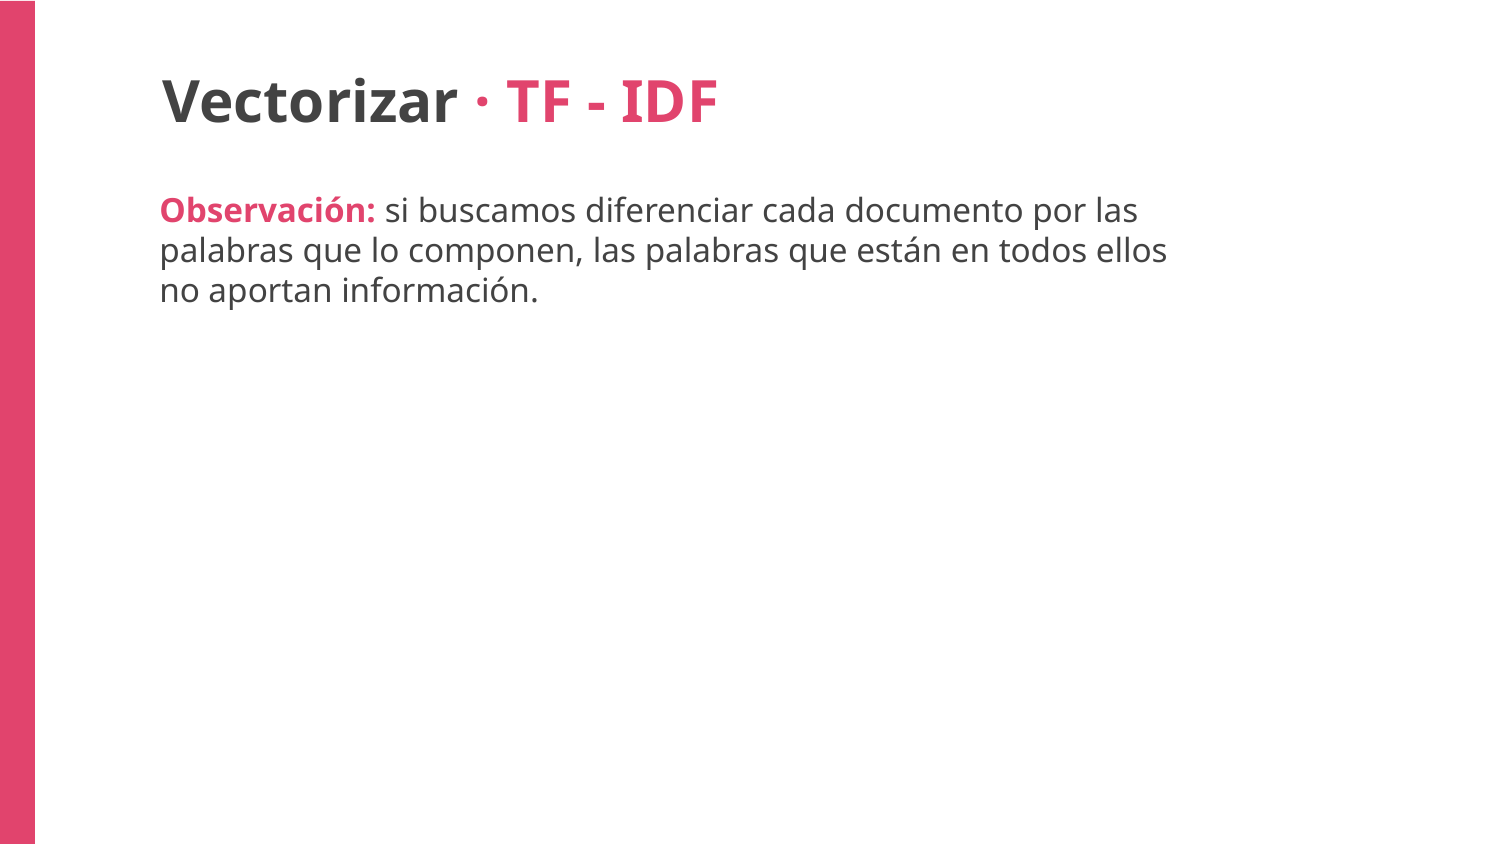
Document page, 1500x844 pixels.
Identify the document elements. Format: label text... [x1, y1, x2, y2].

text_box Observación: si buscamos diferenciar cada documento por las palabras que lo componen, las palabras que están en todos ellos no aportan información. [144, 174, 1204, 317]
text_box Vectorizar · TF - IDF [147, 49, 1350, 146]
